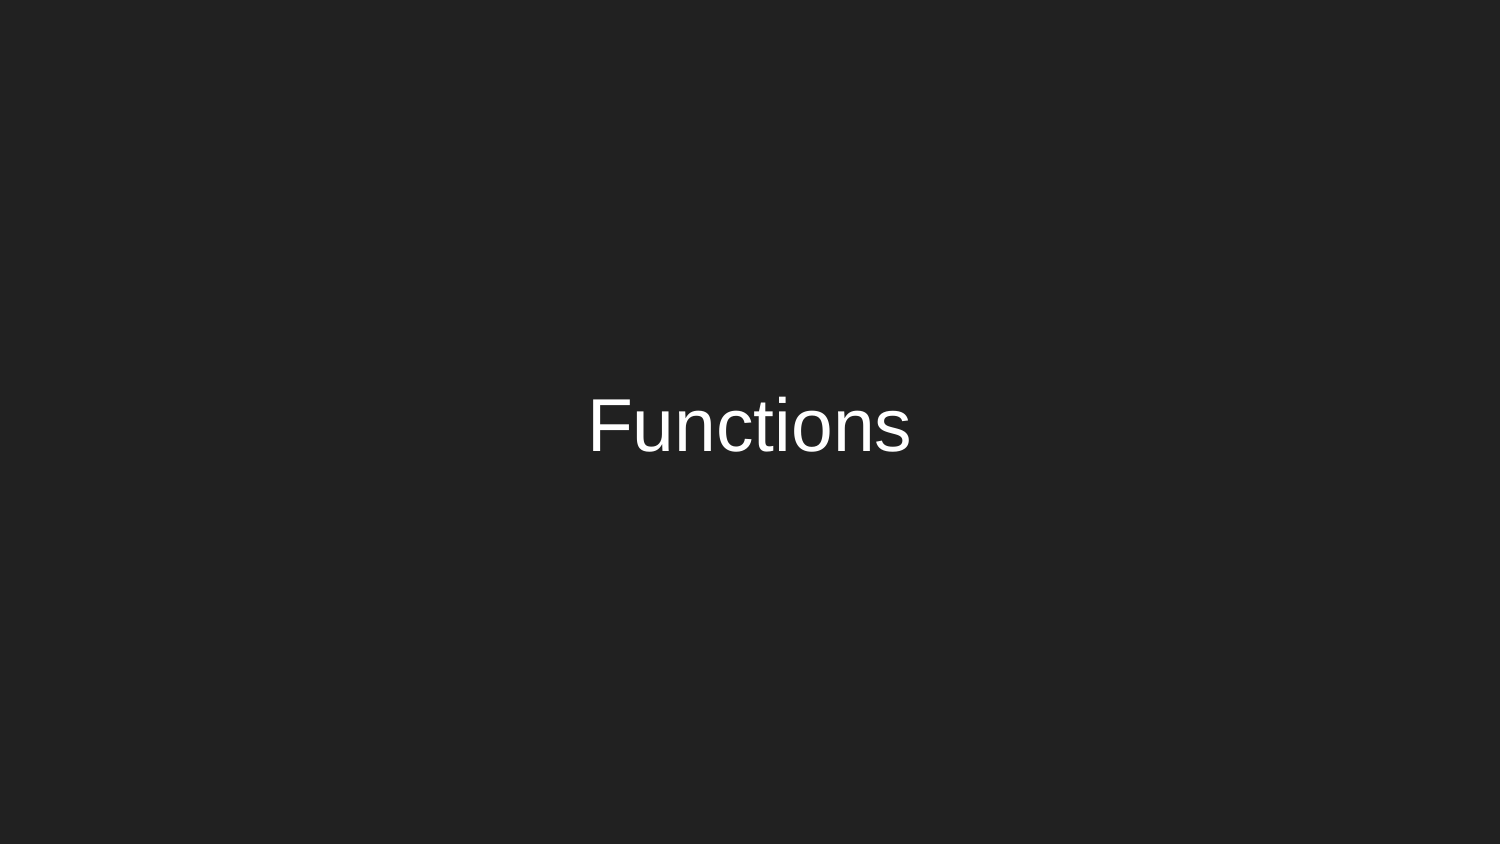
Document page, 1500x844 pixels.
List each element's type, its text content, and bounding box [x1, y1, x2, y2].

title Functions [51, 352, 1449, 491]
